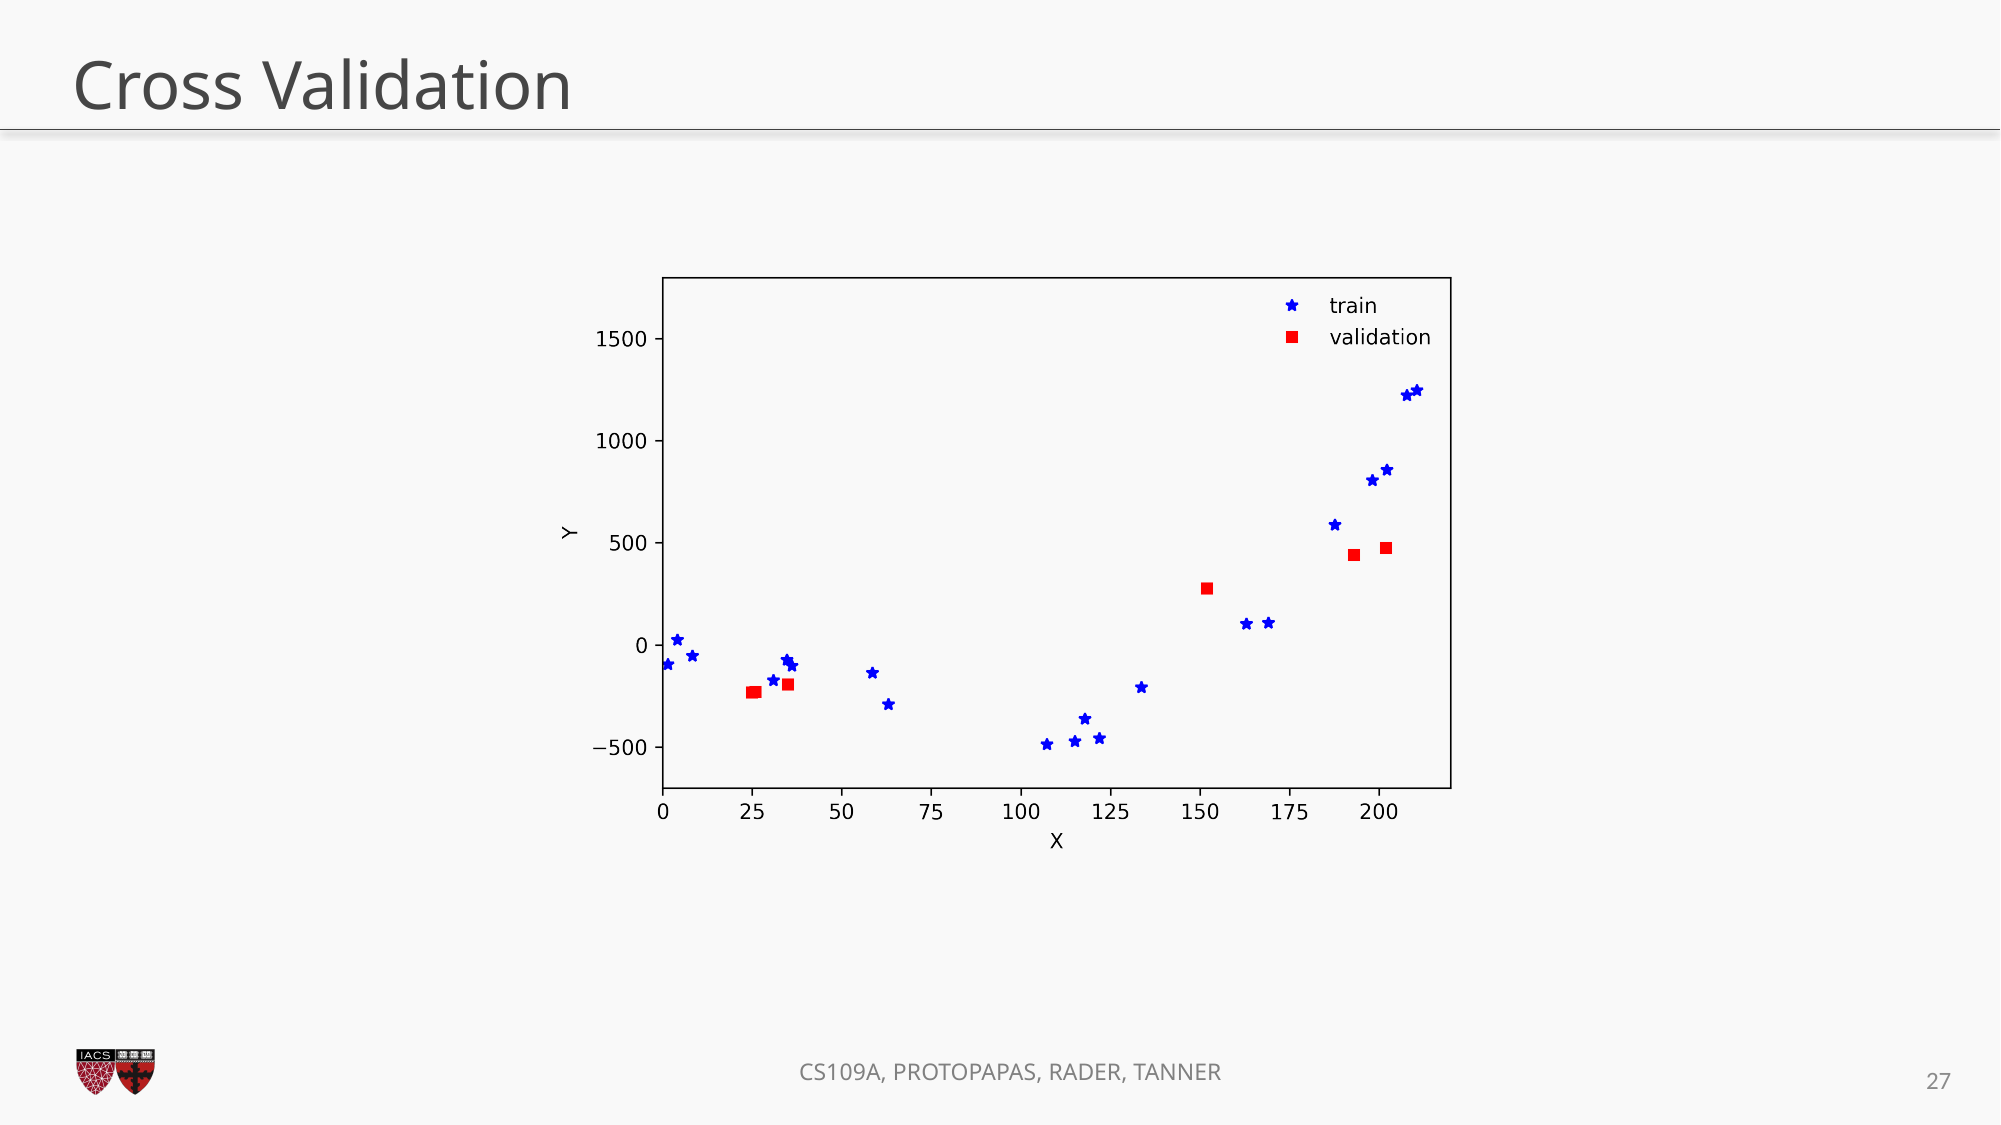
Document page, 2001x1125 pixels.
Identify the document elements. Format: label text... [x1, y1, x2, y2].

slide_number 27 [1500, 1050, 1967, 1110]
title Cross Validation [57, 35, 1943, 162]
picture [75, 1049, 155, 1095]
picture [437, 187, 1563, 938]
